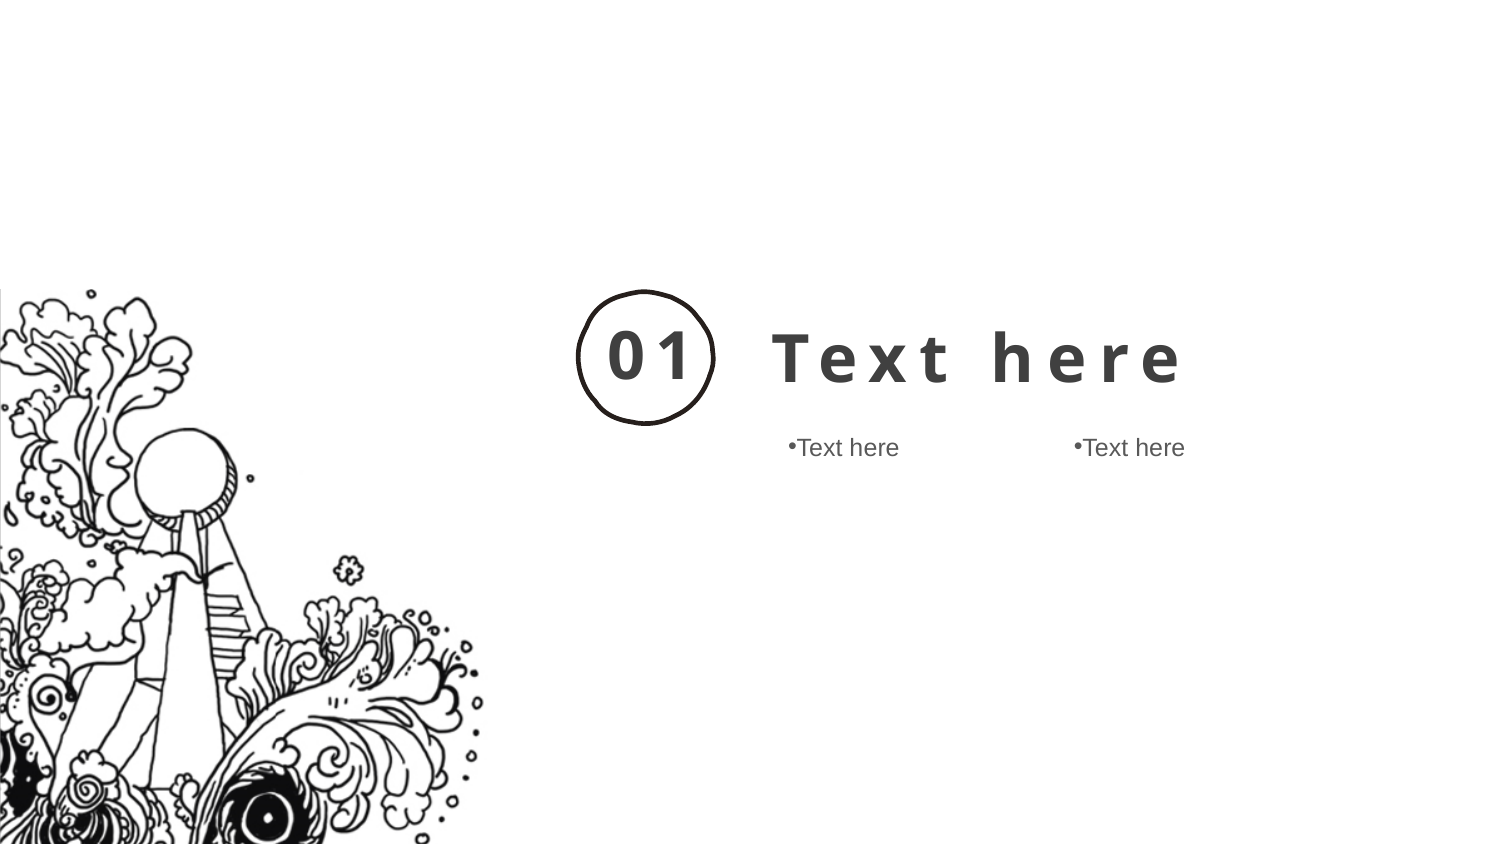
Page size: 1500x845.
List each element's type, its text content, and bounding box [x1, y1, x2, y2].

text_box [596, 289, 692, 307]
text_box [710, 331, 716, 381]
text_box [576, 313, 700, 426]
picture [0, 289, 550, 844]
text_box Text here [1062, 425, 1198, 467]
text_box Text here [699, 309, 1256, 401]
text_box Text here [776, 425, 912, 467]
text_box 01 [591, 307, 710, 399]
